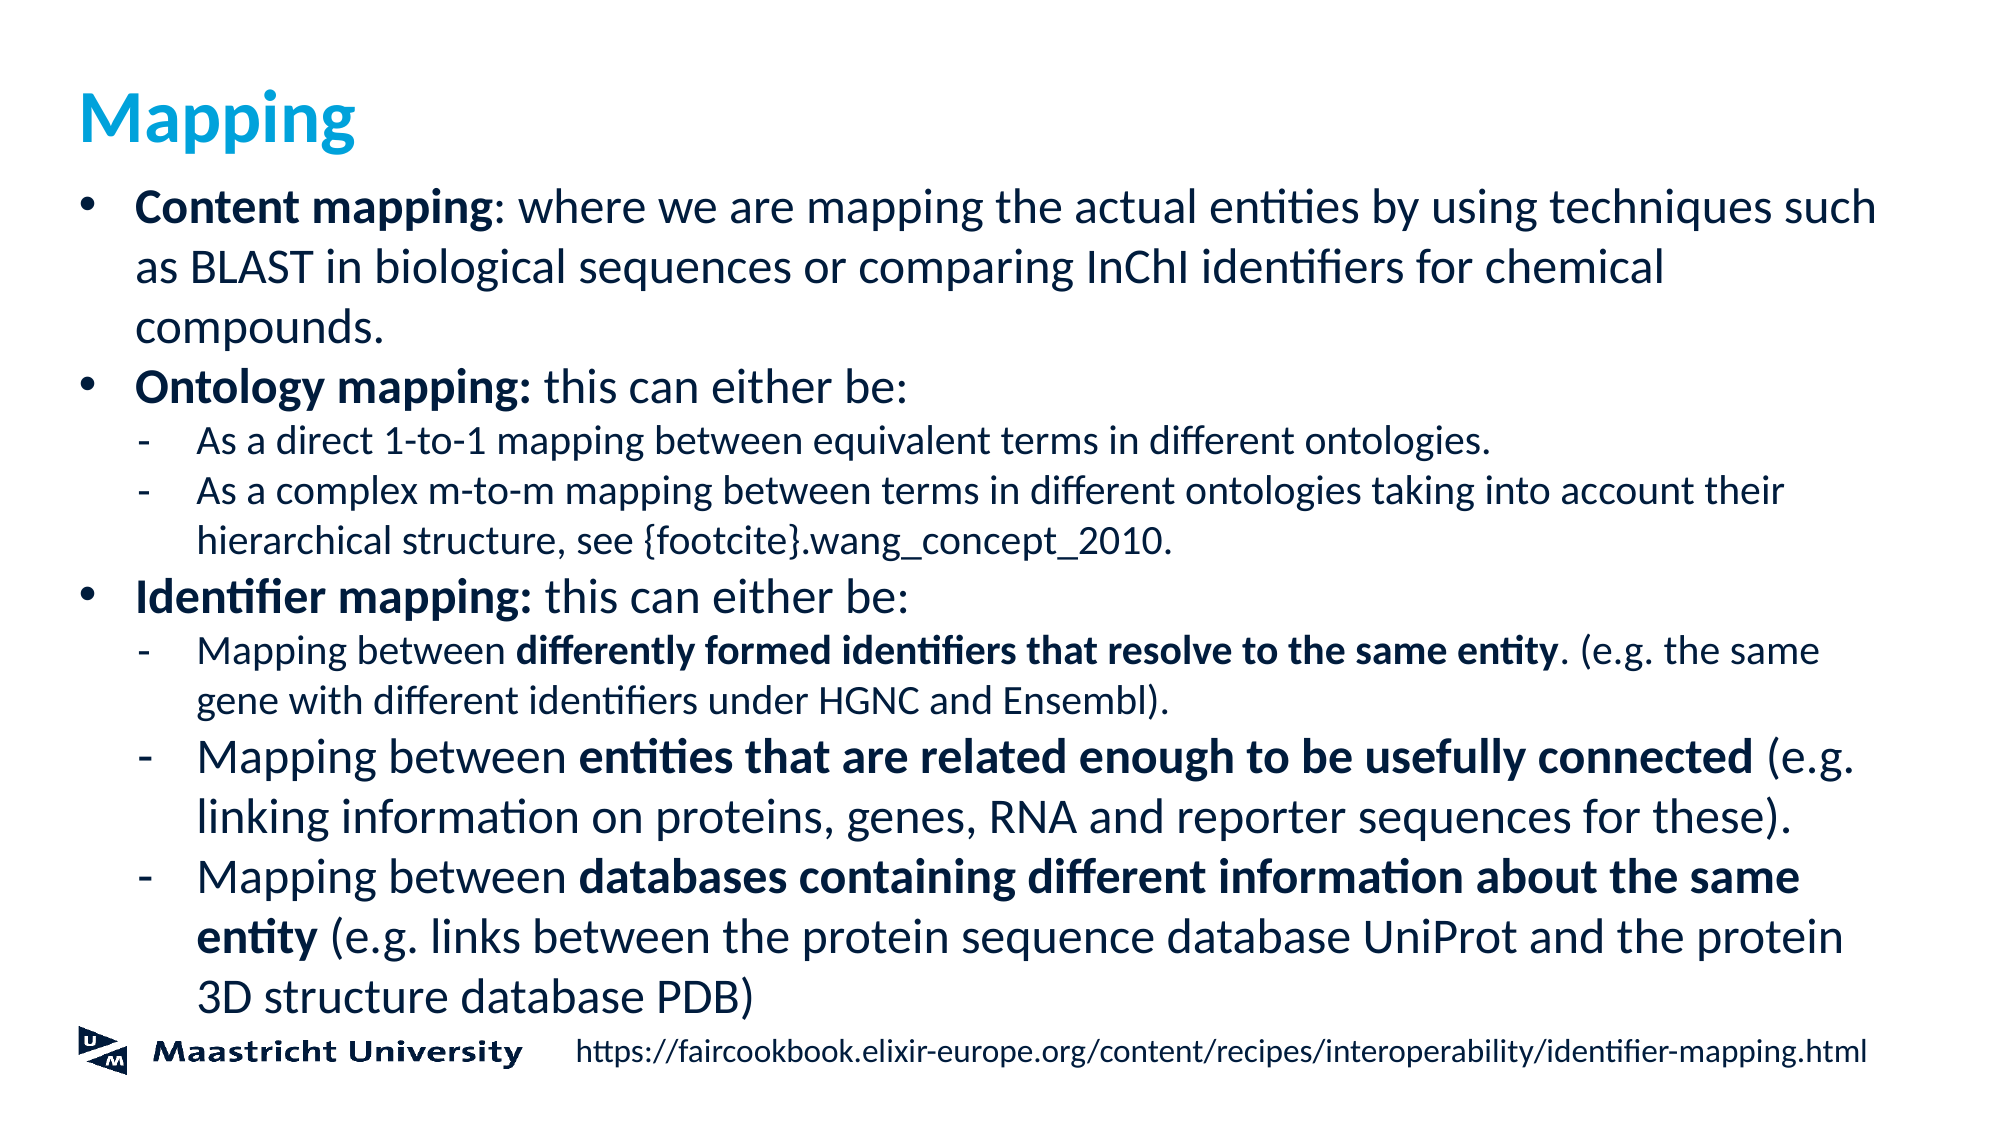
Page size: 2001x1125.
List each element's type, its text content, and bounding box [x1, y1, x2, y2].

list Content mapping: where we are mapping the actual entities by using techniques such as BLAST in biological sequences or comparing InChI identifiers for chemical compounds. Ontology mapping: this can either be: As a direct 1-to-1 mapping between equivalent terms in different ontologies. As a complex m-to-m mapping between terms in different ontologies taking into account their hierarchical structure, see {footcite}.wang_concept_2010. Identifier mapping: this can either be: Mapping between differently formed identifiers that resolve to the same entity. (e.g. the same gene with different identifiers under HGNC and Ensembl). Mapping between entities that are related enough to be usefully connected (e.g. linking information on proteins, genes, RNA and reporter sequences for these). Mapping between databases containing different information about the same entity (e.g. links between the protein sequence database UniProt and the protein 3D structure database PDB) [78, 173, 1900, 768]
picture [78, 1012, 540, 1096]
title Mapping [78, 67, 1900, 173]
text_box https://faircookbook.elixir-europe.org/content/recipes/interoperability/identifier-mapping.html [560, 1021, 1934, 1076]
